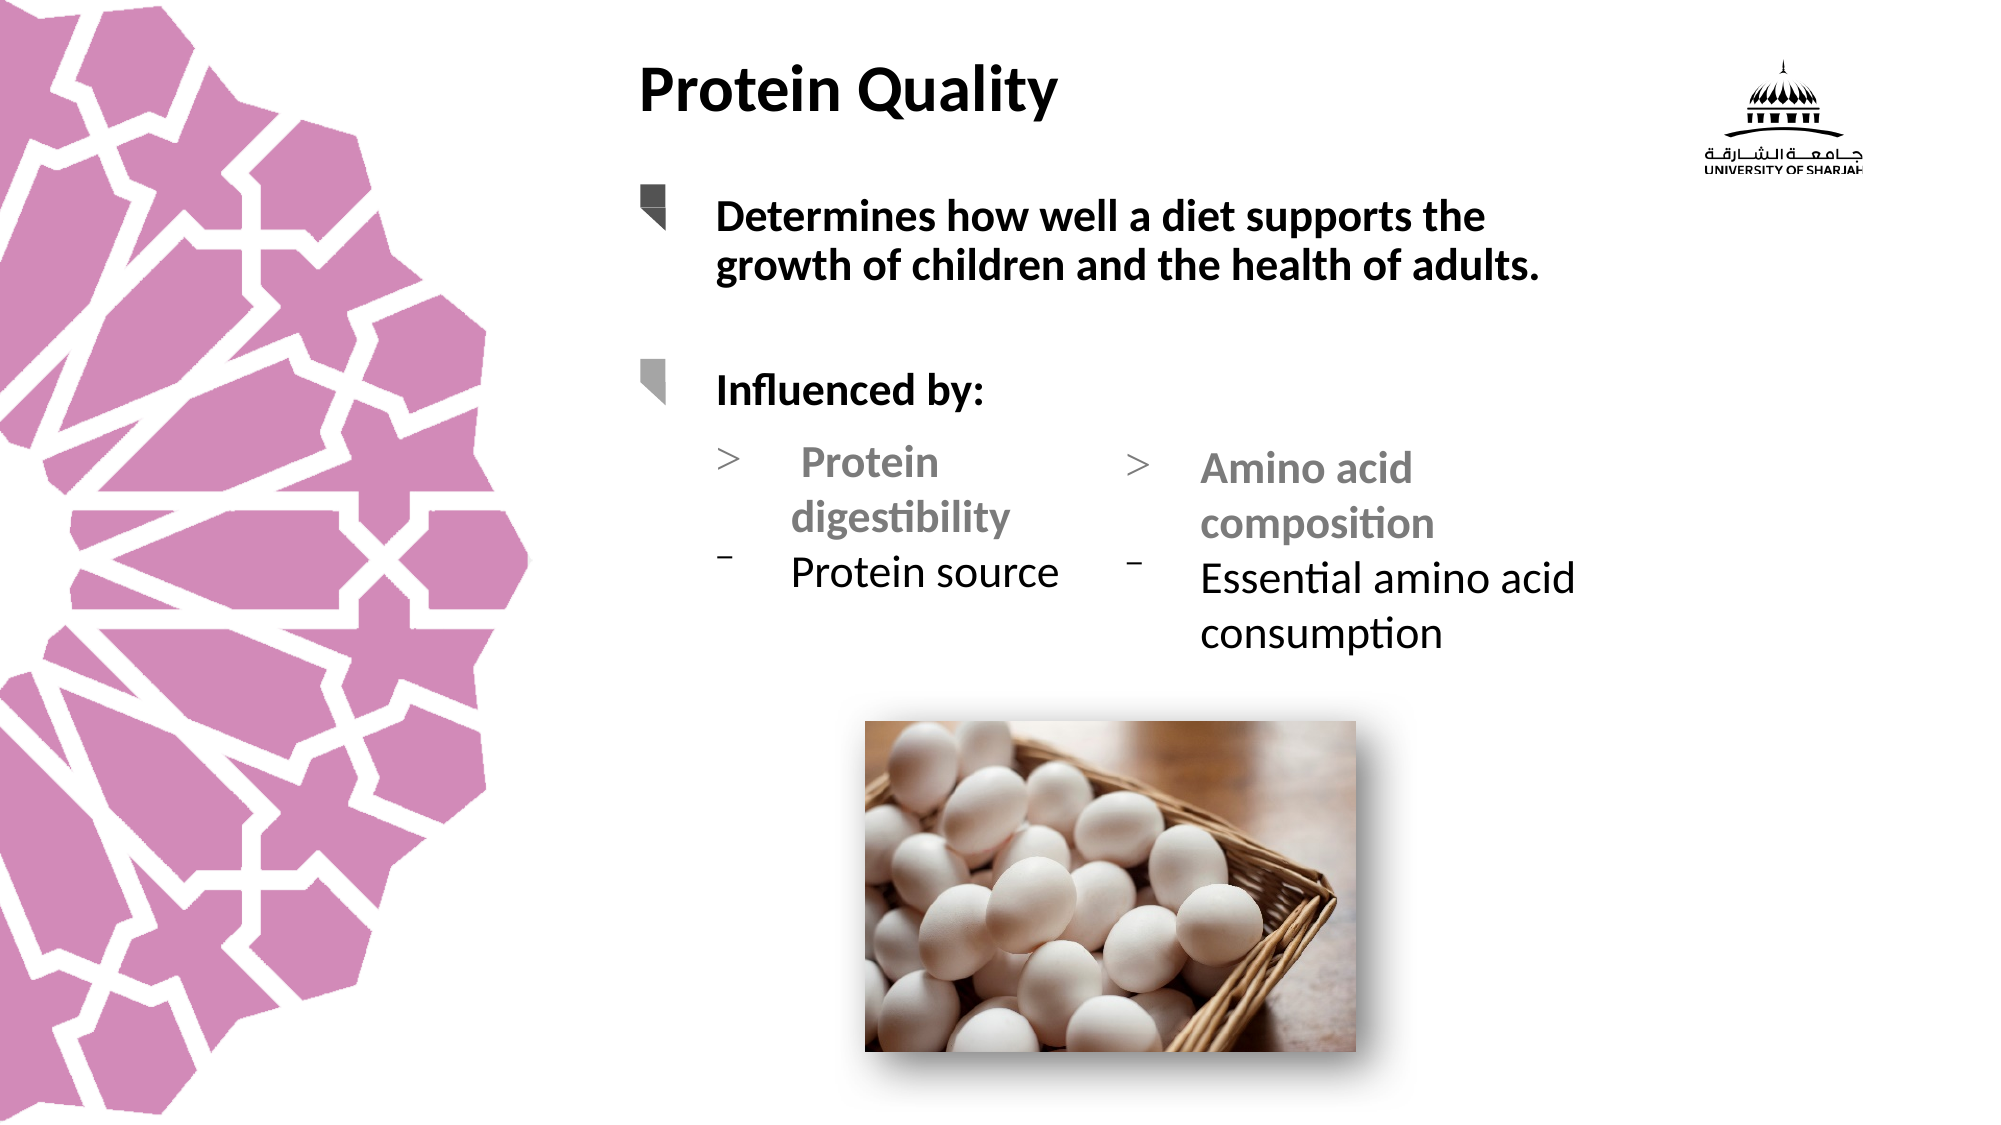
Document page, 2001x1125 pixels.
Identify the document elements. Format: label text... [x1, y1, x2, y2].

picture [0, 0, 534, 1125]
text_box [640, 358, 666, 406]
picture [1705, 59, 1863, 174]
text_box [640, 184, 666, 231]
text_box Determines how well a diet supports the growth of children and the health of adults. [700, 184, 1614, 299]
text_box Influenced by: Protein digestibility Protein source [700, 358, 1075, 604]
picture [865, 721, 1356, 1052]
list Protein Quality [615, 46, 1553, 332]
text_box Amino acid composition Essential amino acid consumption [1110, 429, 1620, 665]
